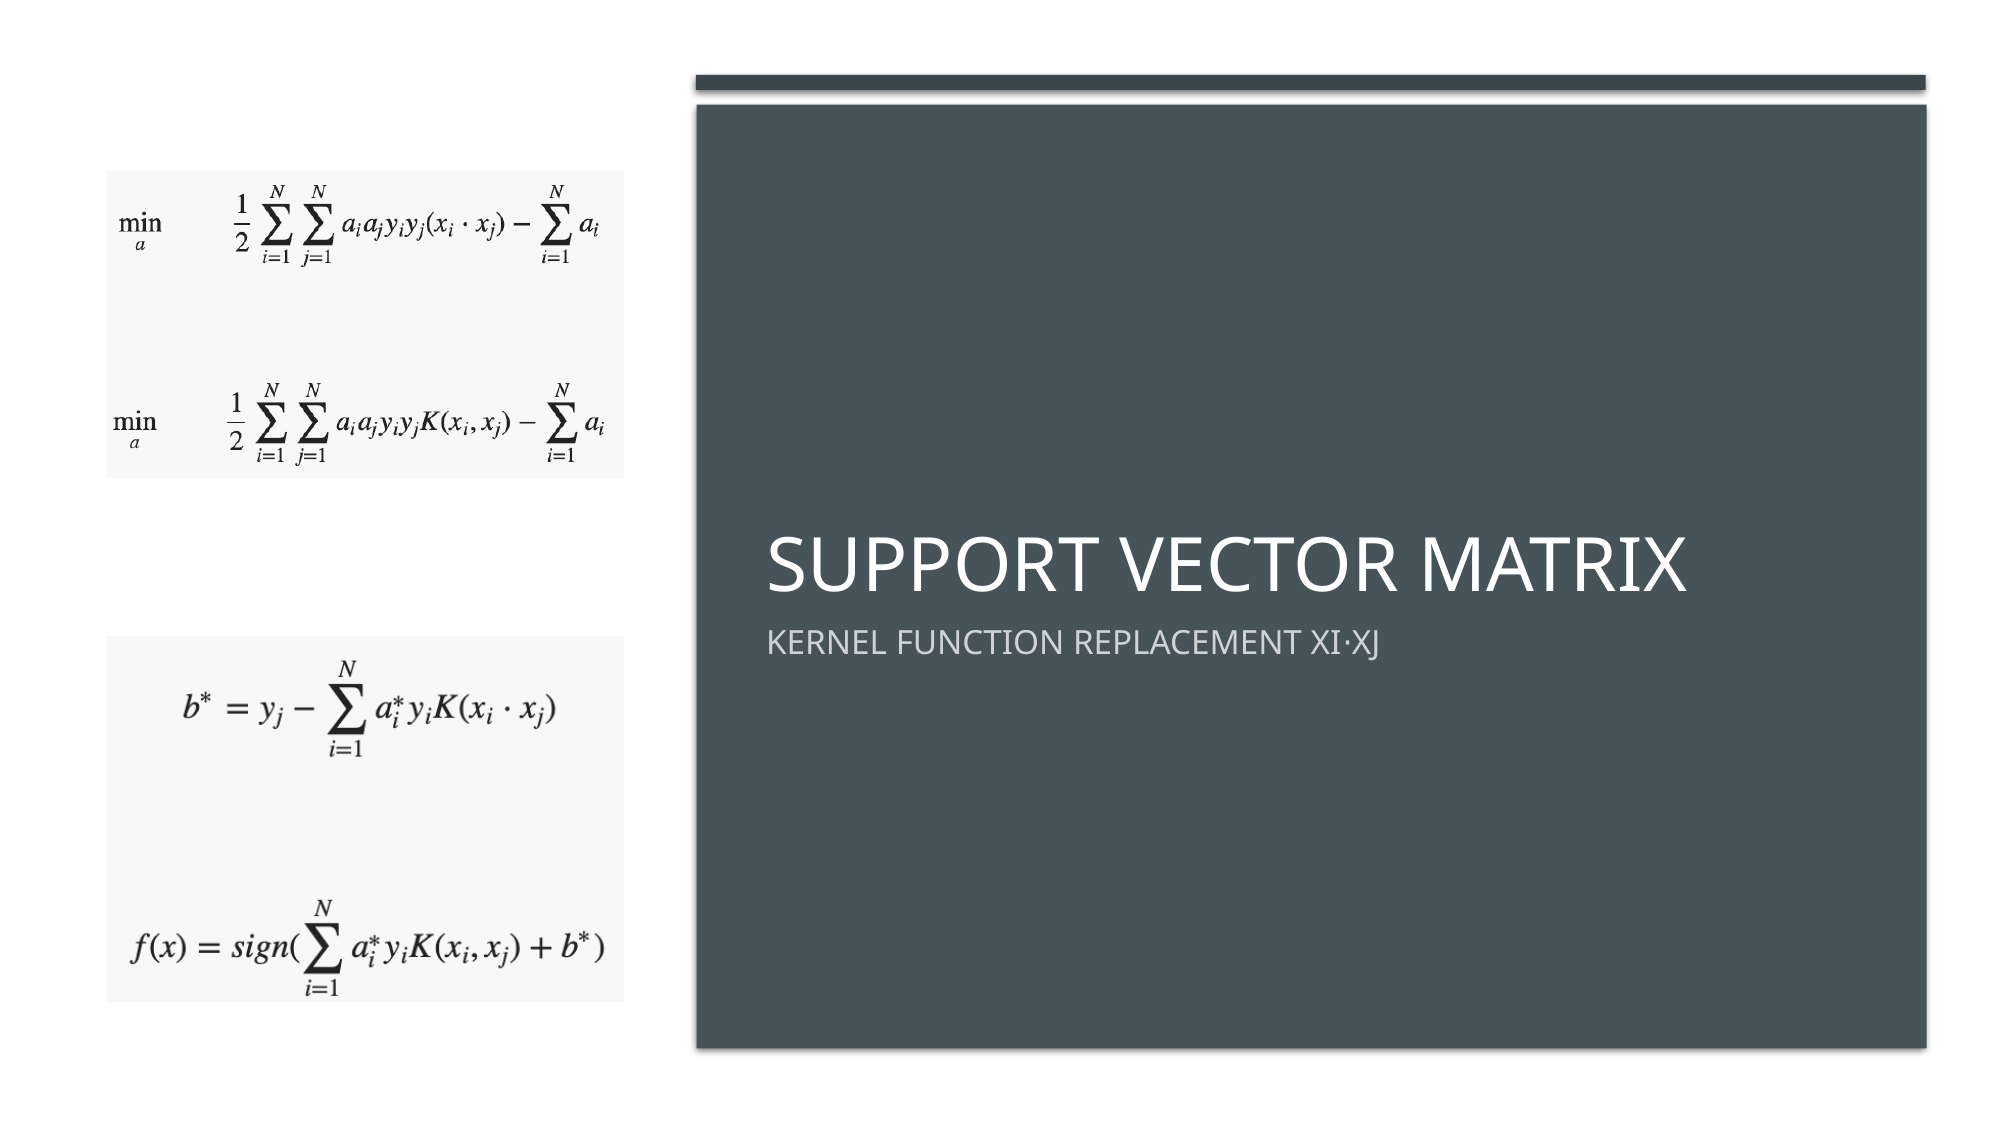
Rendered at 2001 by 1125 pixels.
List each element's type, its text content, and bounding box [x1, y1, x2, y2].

text_box [695, 74, 1927, 91]
picture [106, 636, 624, 1003]
text_box [0, 0, 2000, 1125]
subtitle Kernel function replacement xi⋅xj [751, 613, 1867, 899]
text_box [696, 104, 1928, 1049]
picture [106, 171, 624, 478]
title Support Vector Matrix [751, 271, 1867, 613]
